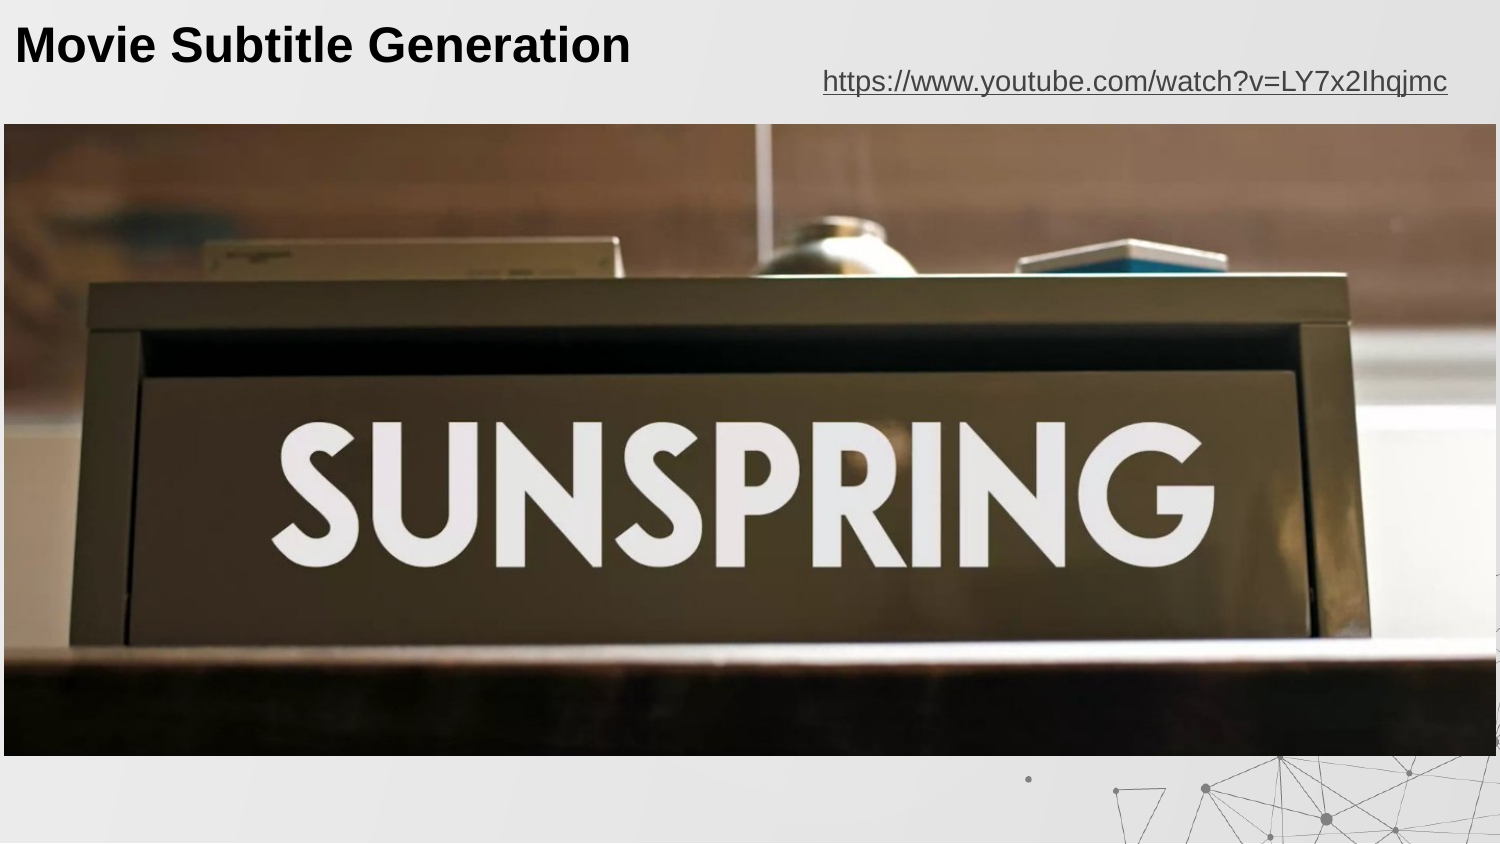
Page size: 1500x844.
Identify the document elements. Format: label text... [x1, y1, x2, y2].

text_box Movie Subtitle Generation [0, 4, 750, 80]
picture [0, 0, 1500, 844]
text_box https://www.youtube.com/watch?v=LY7x2Ihqjmc [807, 55, 1500, 106]
